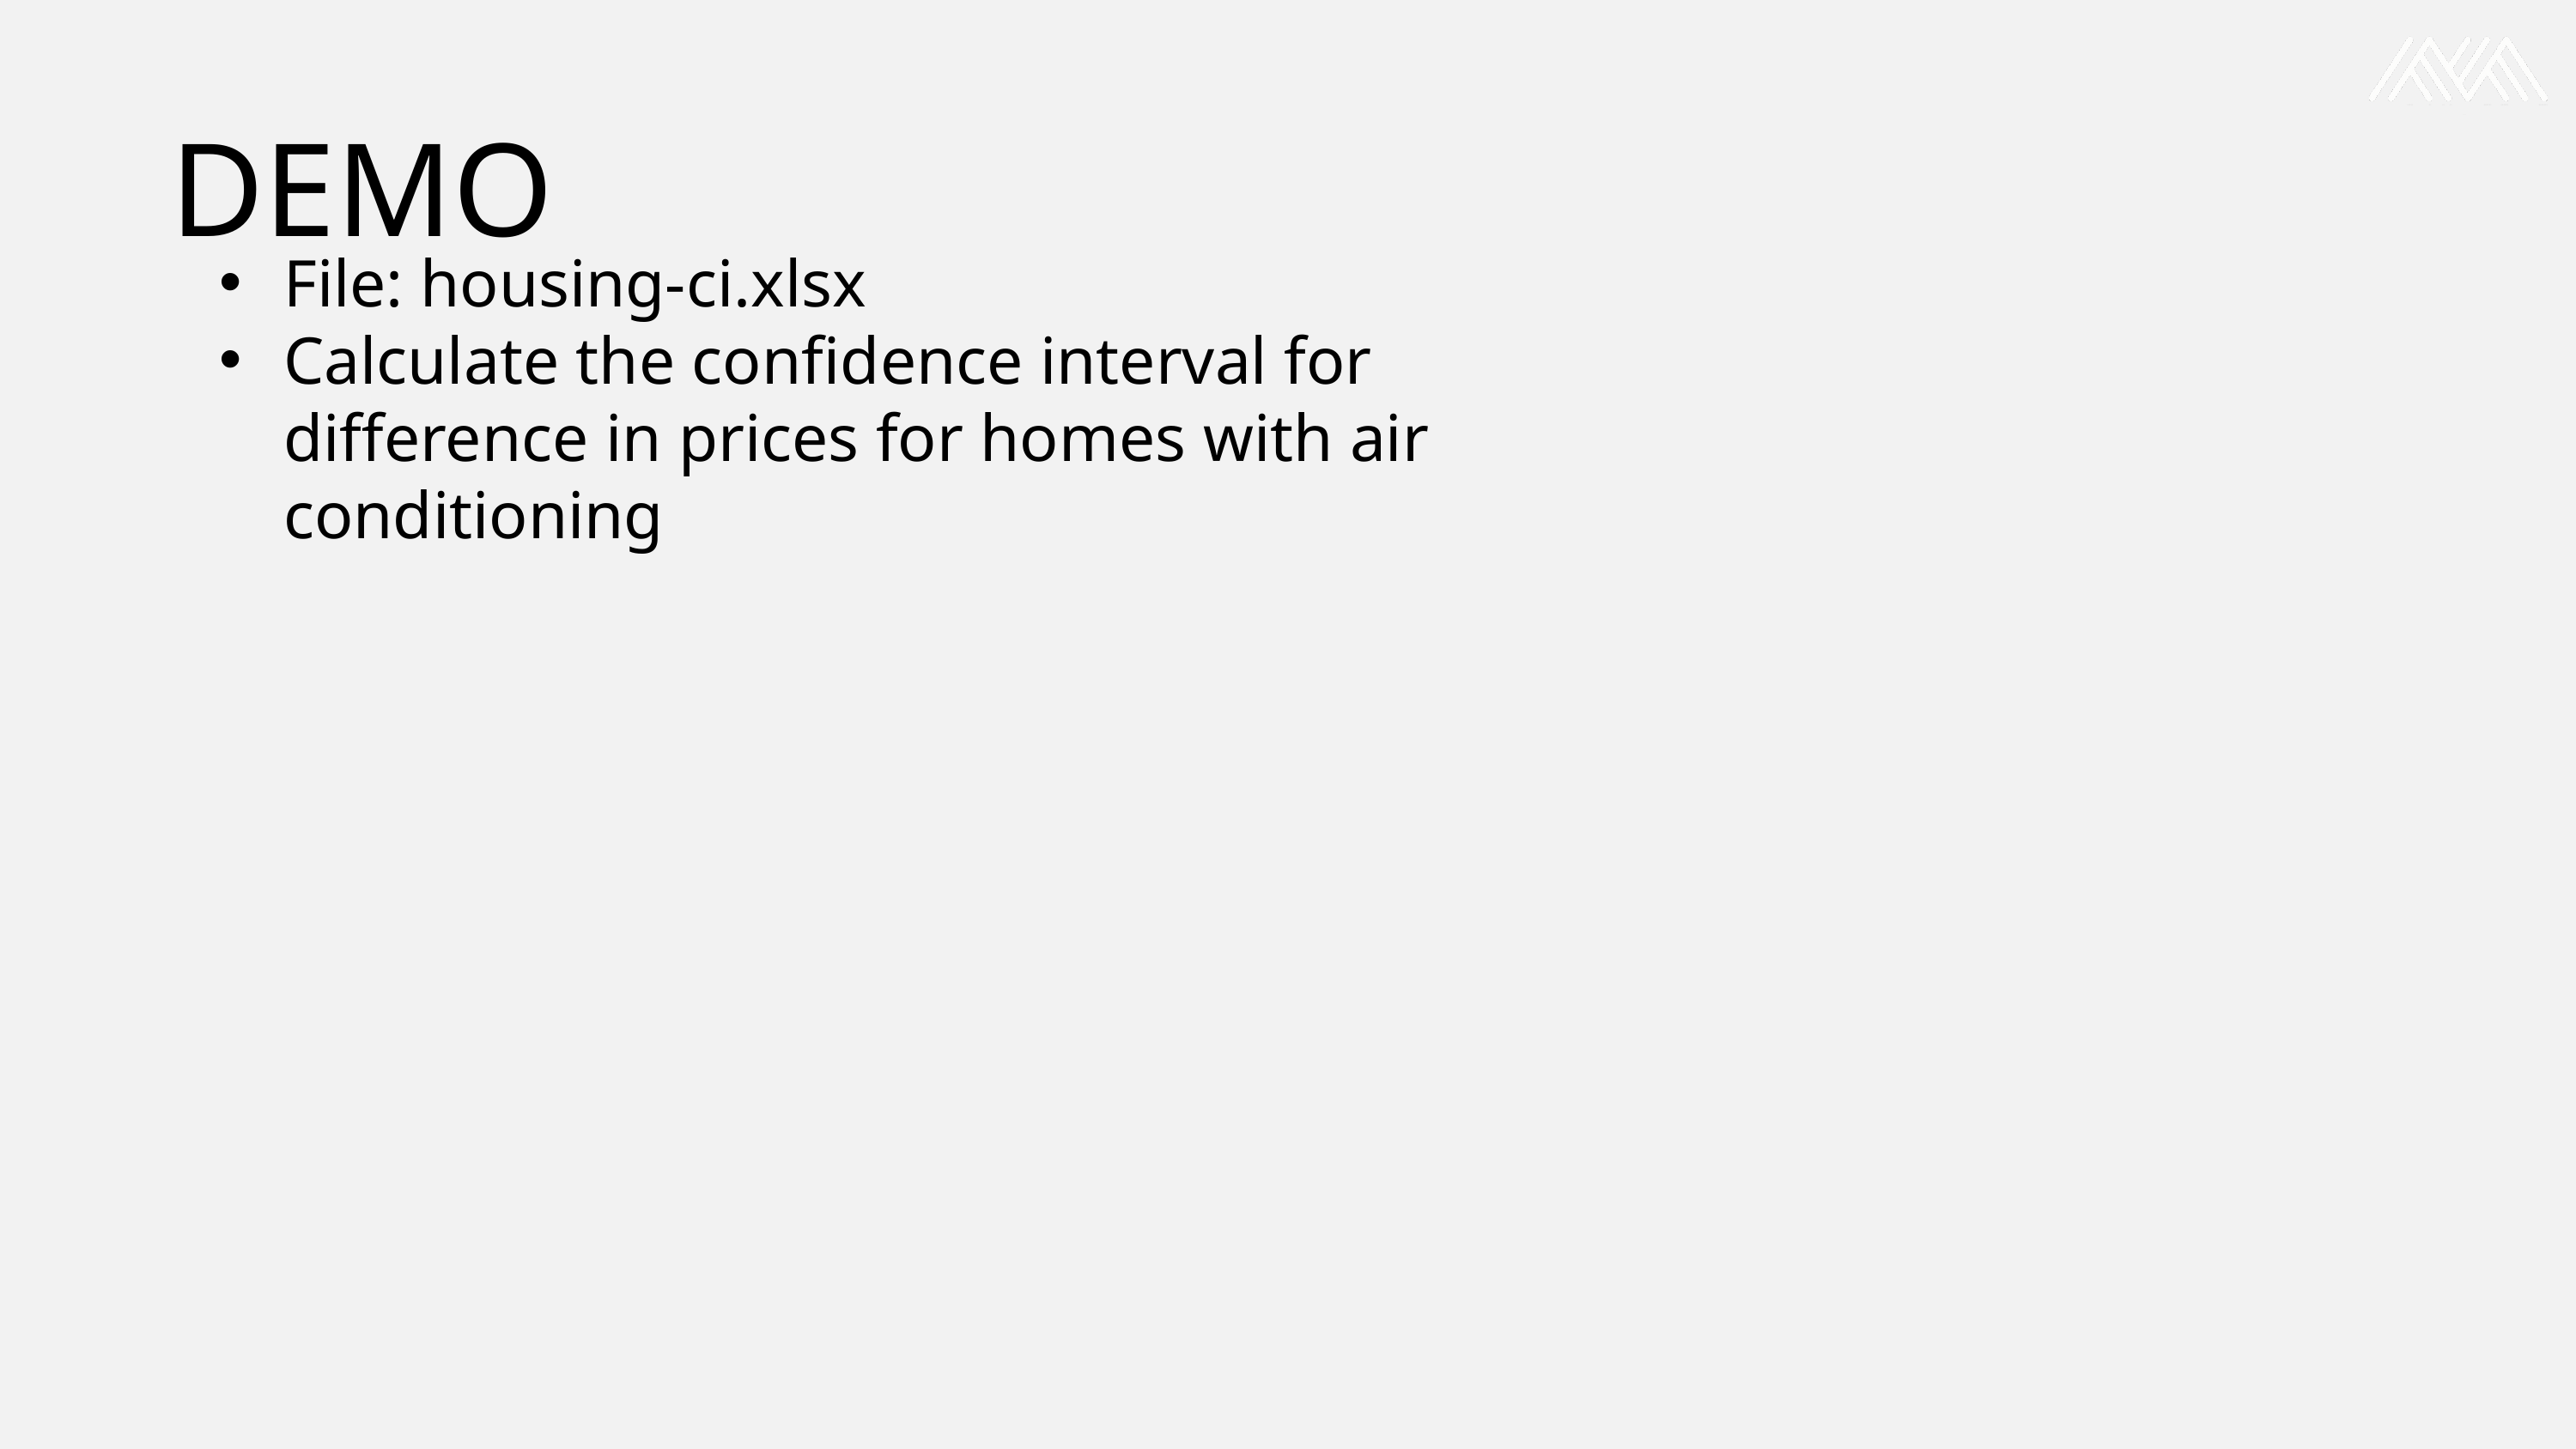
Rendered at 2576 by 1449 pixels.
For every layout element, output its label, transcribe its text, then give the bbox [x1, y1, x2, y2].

text_box File: housing-ci.xlsx Calculate the confidence interval for difference in prices for homes with air conditioning [170, 242, 1643, 552]
picture [2318, 0, 2576, 194]
text_box DEMO [170, 82, 622, 242]
